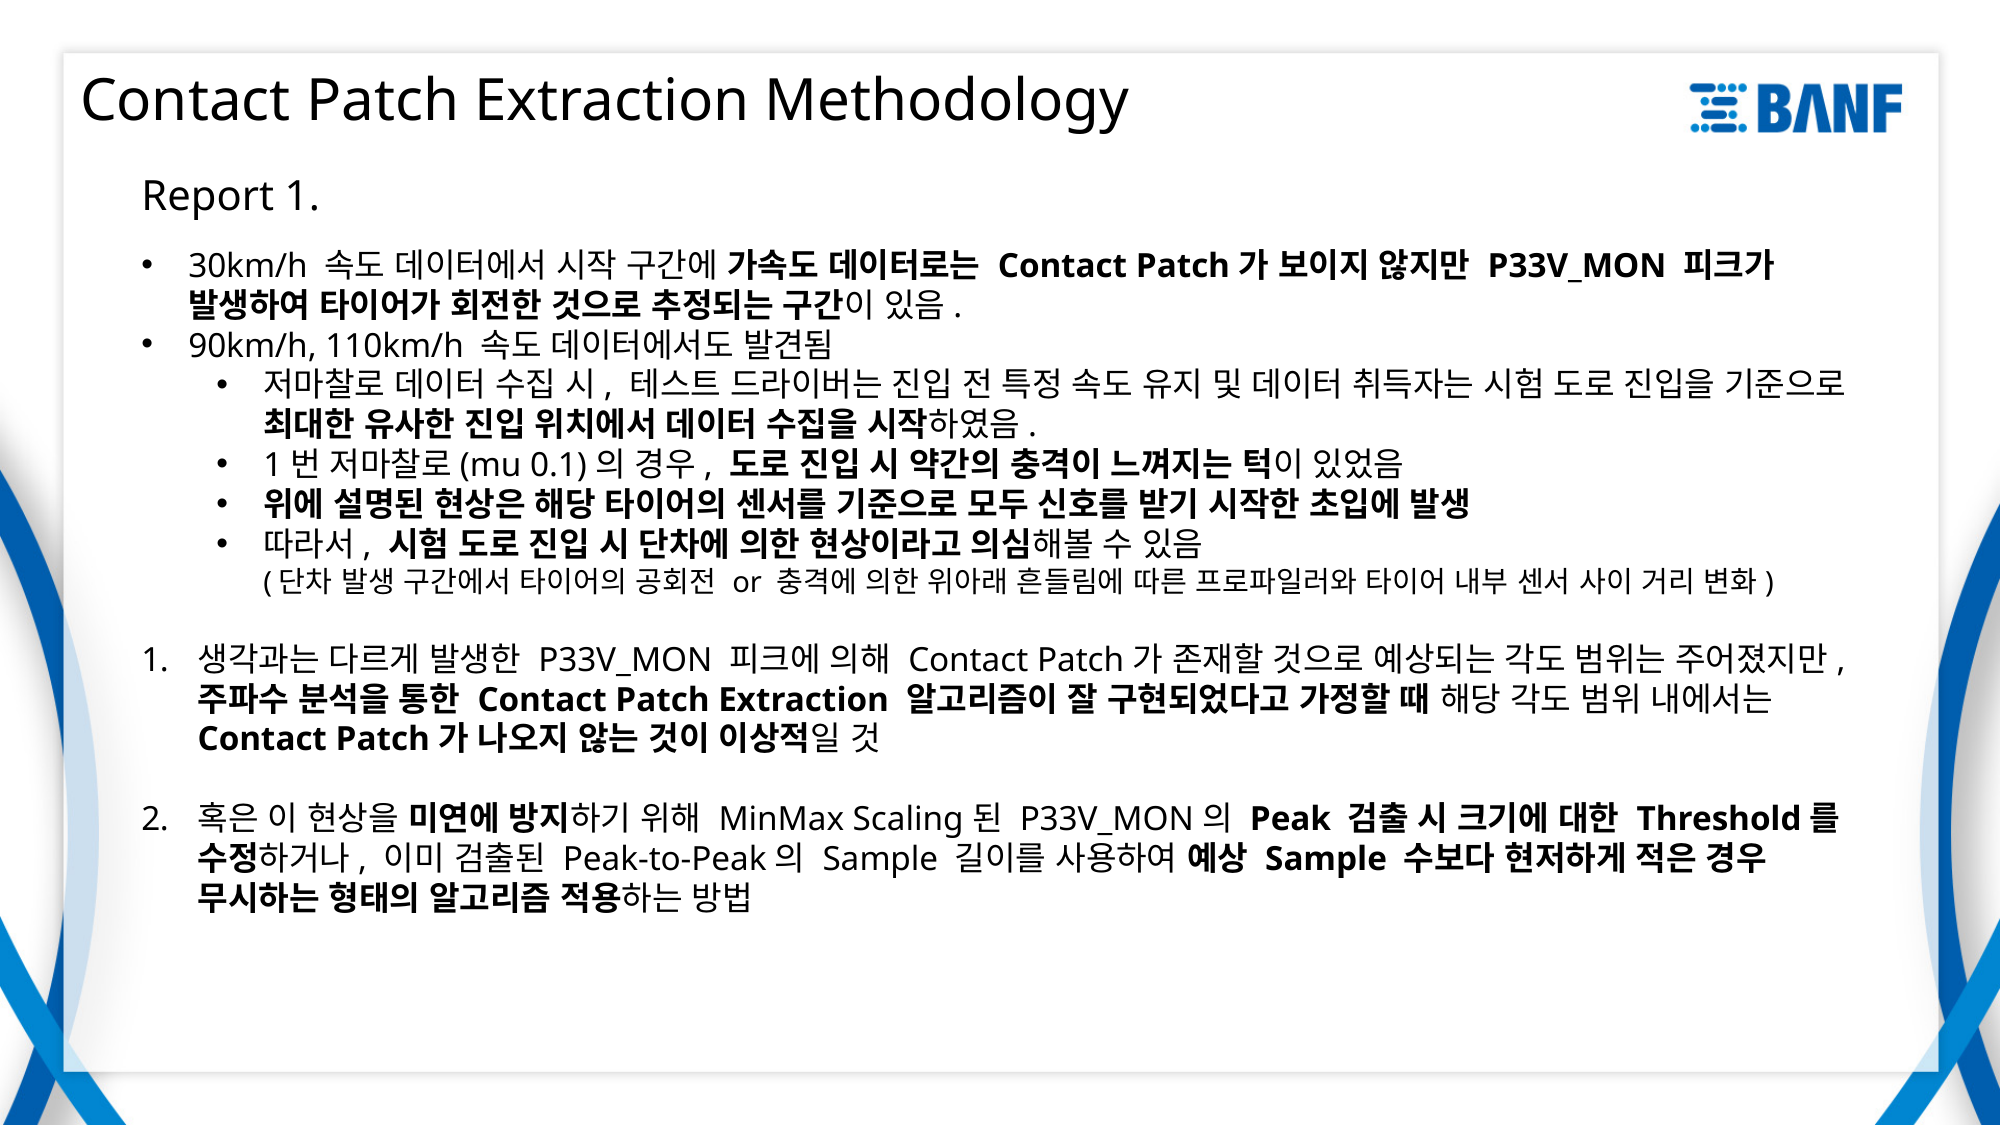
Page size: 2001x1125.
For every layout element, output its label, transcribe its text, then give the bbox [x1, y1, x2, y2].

picture [0, 0, 2000, 1125]
text_box 30km/h 속도 데이터에서 시작 구간에 가속도 데이터로는 Contact Patch가 보이지 않지만 P33V_MON 피크가 발생하여 타이어가 회전한 것으로 추정되는 구간이 있음. 90km/h, 110km/h 속도 데이터에서도 발견됨 저마찰로 데이터 수집 시, 테스트 드라이버는 진입 전 특정 속도 유지 및 데이터 취득자는 시험 도로 진입을 기준으로 최대한 유사한 진입 위치에서 데이터 수집을 시작하였음. 1번 저마찰로(mu 0.1)의 경우, 도로 진입 시 약간의 충격이 느껴지는 턱이 있었음 위에 설명된 현상은 해당 타이어의 센서를 기준으로 모두 신호를 받기 시작한 초입에 발생 따라서, 시험 도로 진입 시 단차에 의한 현상이라고 의심해볼 수 있음 (단차 발생 구간에서 타이어의 공회전 or 충격에 의한 위아래 흔들림에 따른 프로파일러와 타이어 내부 센서 사이 거리 변화) 생각과는 다르게 발생한 P33V_MON 피크에 의해 Contact Patch가 존재할 것으로 예상되는 각도 범위는 주어졌지만, 주파수 분석을 통한 Contact Patch Extraction 알고리즘이 잘 구현되었다고 가정할 때 해당 각도 범위 내에서는 Contact Patch가 나오지 않는 것이 이상적일 것 혹은 이 현상을 미연에 방지하기 위해 MinMax Scaling된 P33V_MON의 Peak 검출 시 크기에 대한 Threshold를 수정하거나, 이미 검출된 Peak-to-Peak의 Sample 길이를 사용하여 예상 Sample 수보다 현저하게 적은 경우 무시하는 형태의 알고리즘 적용하는 방법 [126, 236, 1872, 1022]
title Contact Patch Extraction Methodology [64, 52, 1685, 150]
list Report 1. [126, 161, 1872, 236]
